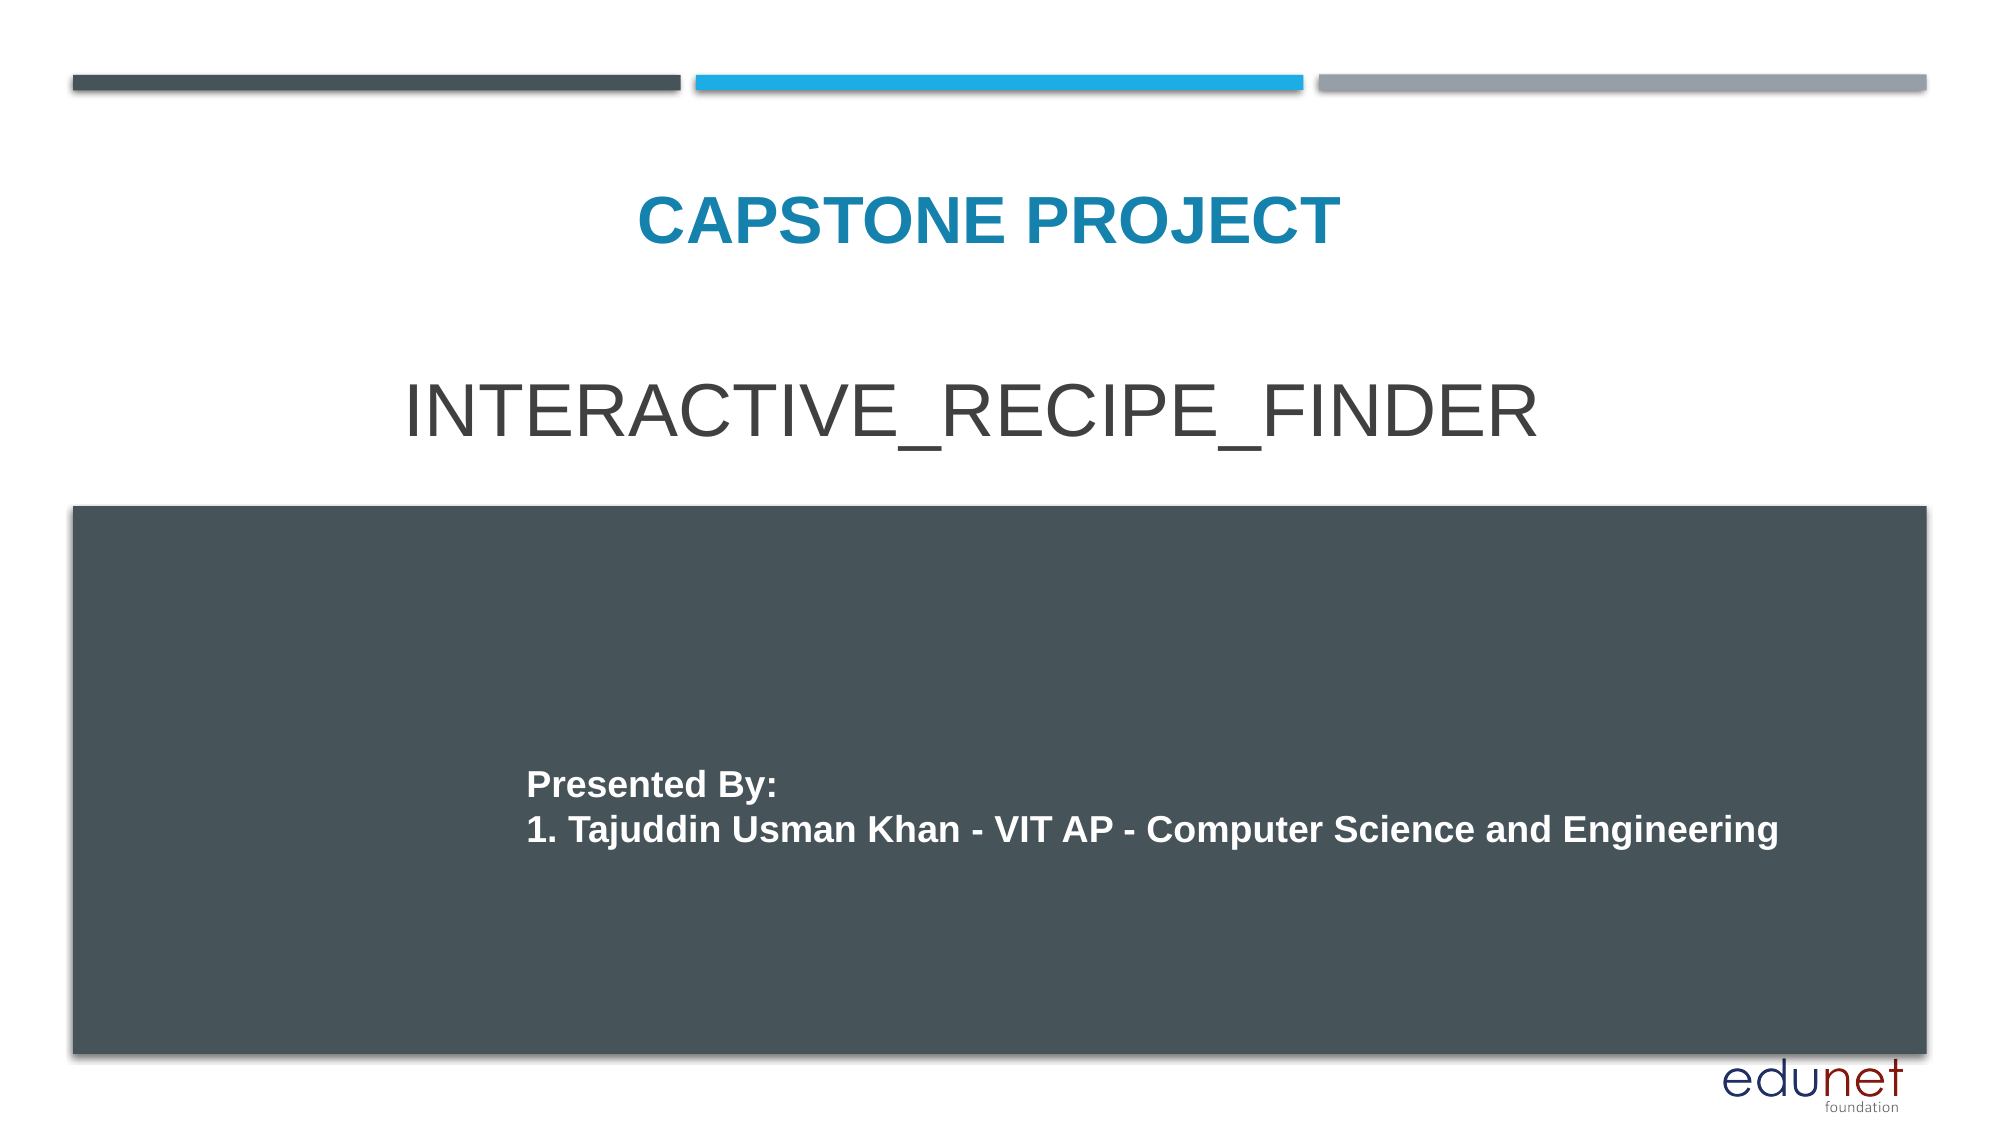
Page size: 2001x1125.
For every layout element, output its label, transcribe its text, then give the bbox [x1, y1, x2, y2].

text_box Presented By: 1. Tajuddin Usman Khan - VIT AP - Computer Science and Engineering [511, 752, 1821, 858]
title Interactive_Recipe_Finder [222, 298, 1723, 460]
text_box CAPSTONE PROJECT [0, 169, 2000, 265]
picture [1719, 1056, 1905, 1116]
